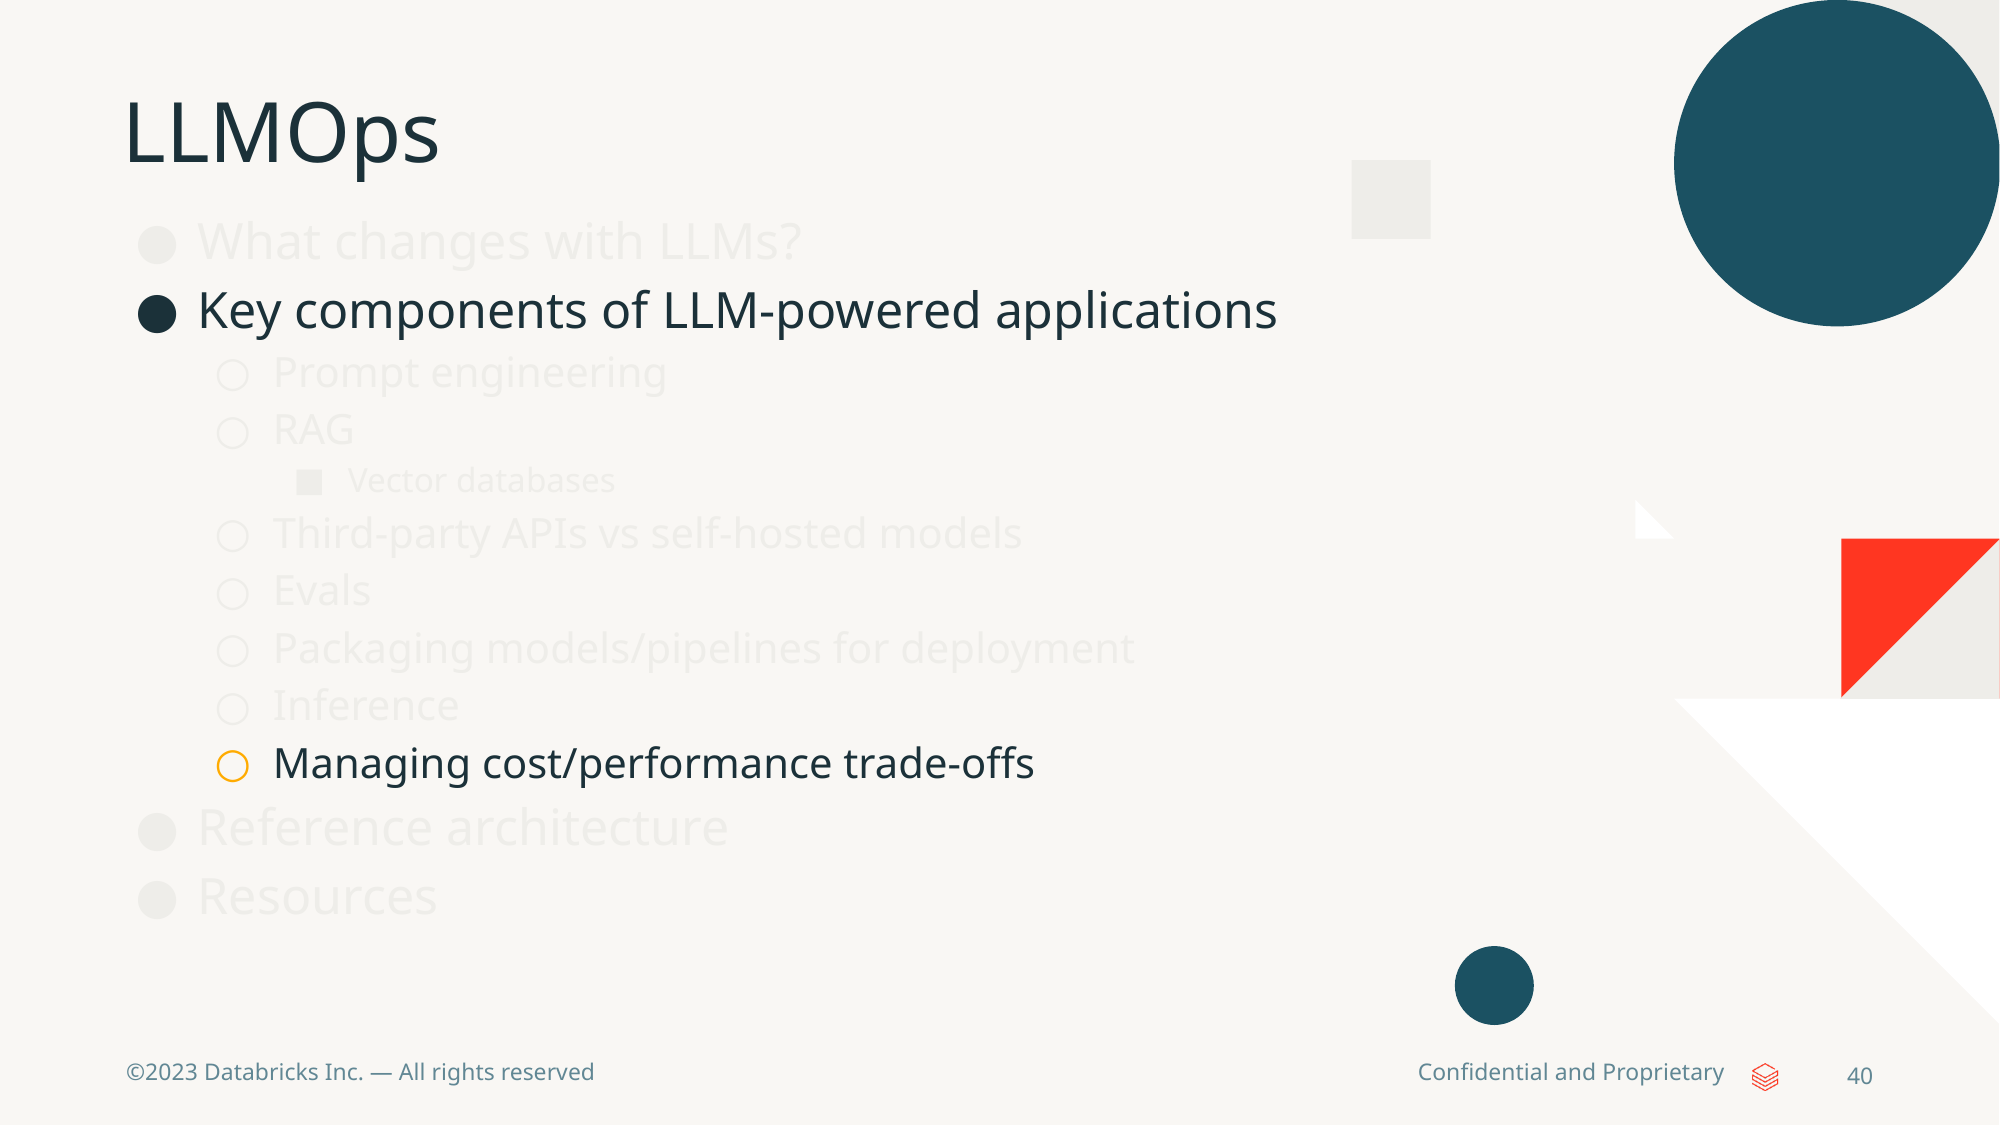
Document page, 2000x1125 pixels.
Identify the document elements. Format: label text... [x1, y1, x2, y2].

title LLMOps [122, 62, 1872, 196]
list What changes with LLMs? Key components of LLM-powered applications Prompt engineering RAG Vector databases Third-party APIs vs self-hosted models Evals Packaging models/pipelines for deployment Inference Managing cost/performance trade-offs Reference architecture Resources [122, 200, 1872, 958]
slide_number ‹#› [1820, 1061, 1874, 1093]
picture [1749, 1061, 1781, 1093]
